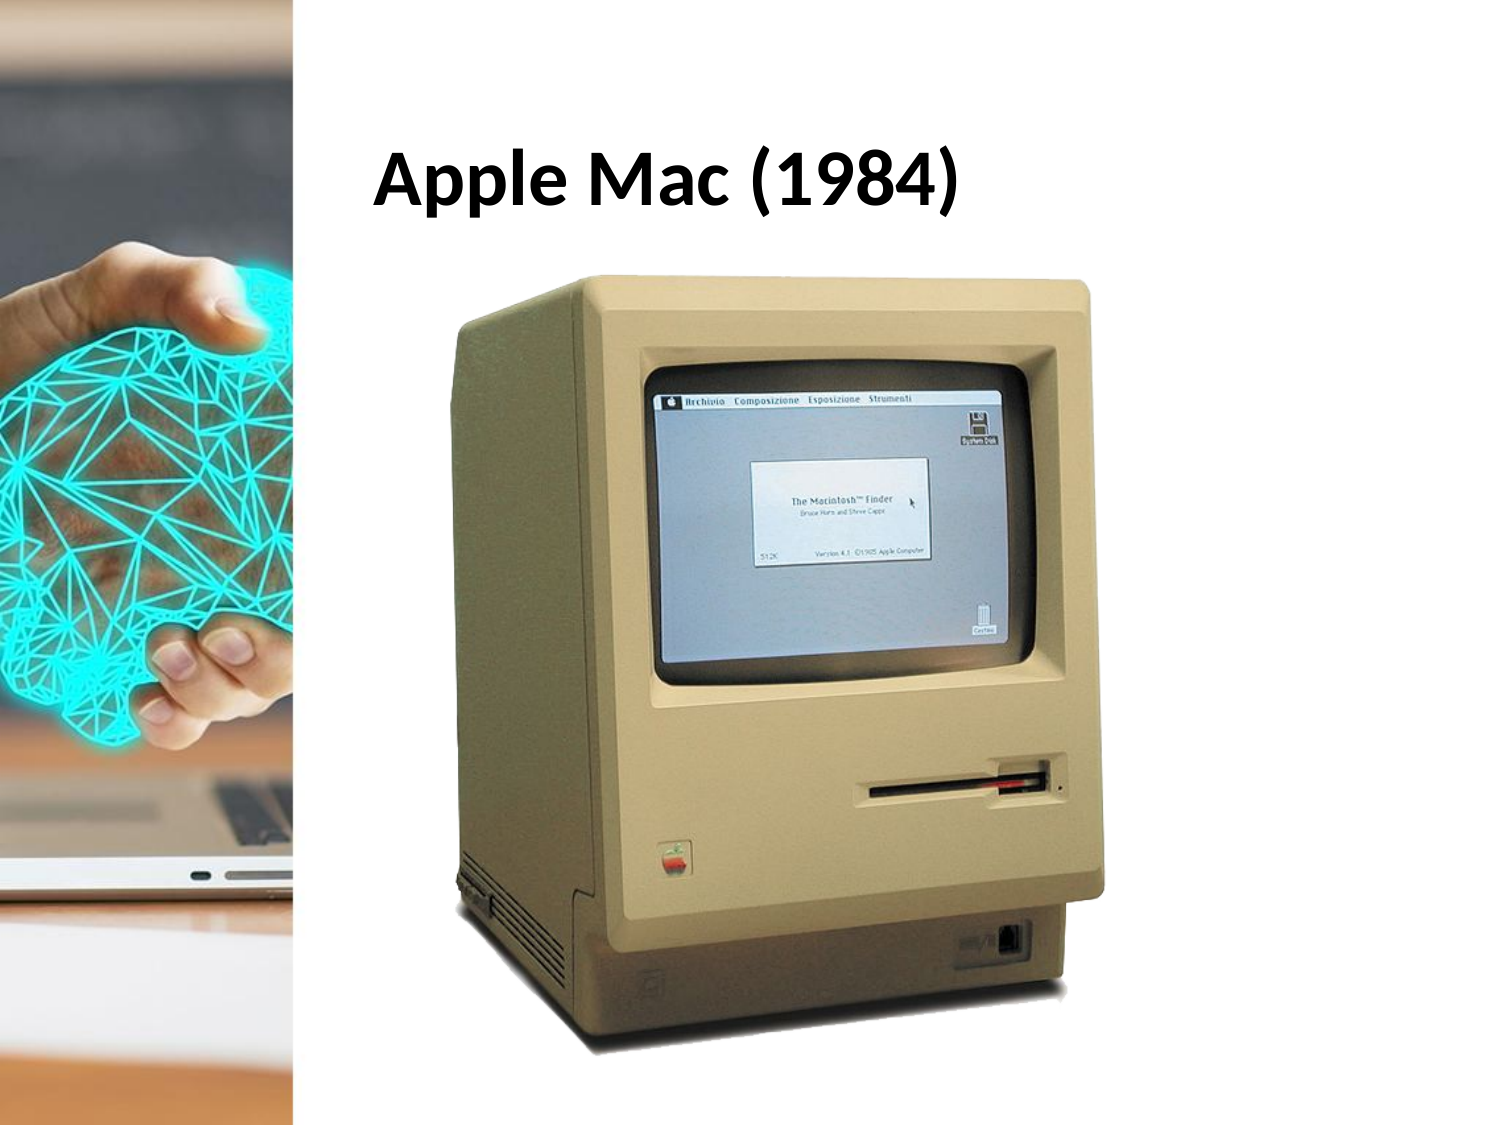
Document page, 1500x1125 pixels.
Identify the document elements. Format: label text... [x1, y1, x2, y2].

picture [0, 0, 1500, 1125]
title Apple Mac (1984) [371, 77, 1005, 268]
text_box [437, 271, 1110, 1064]
